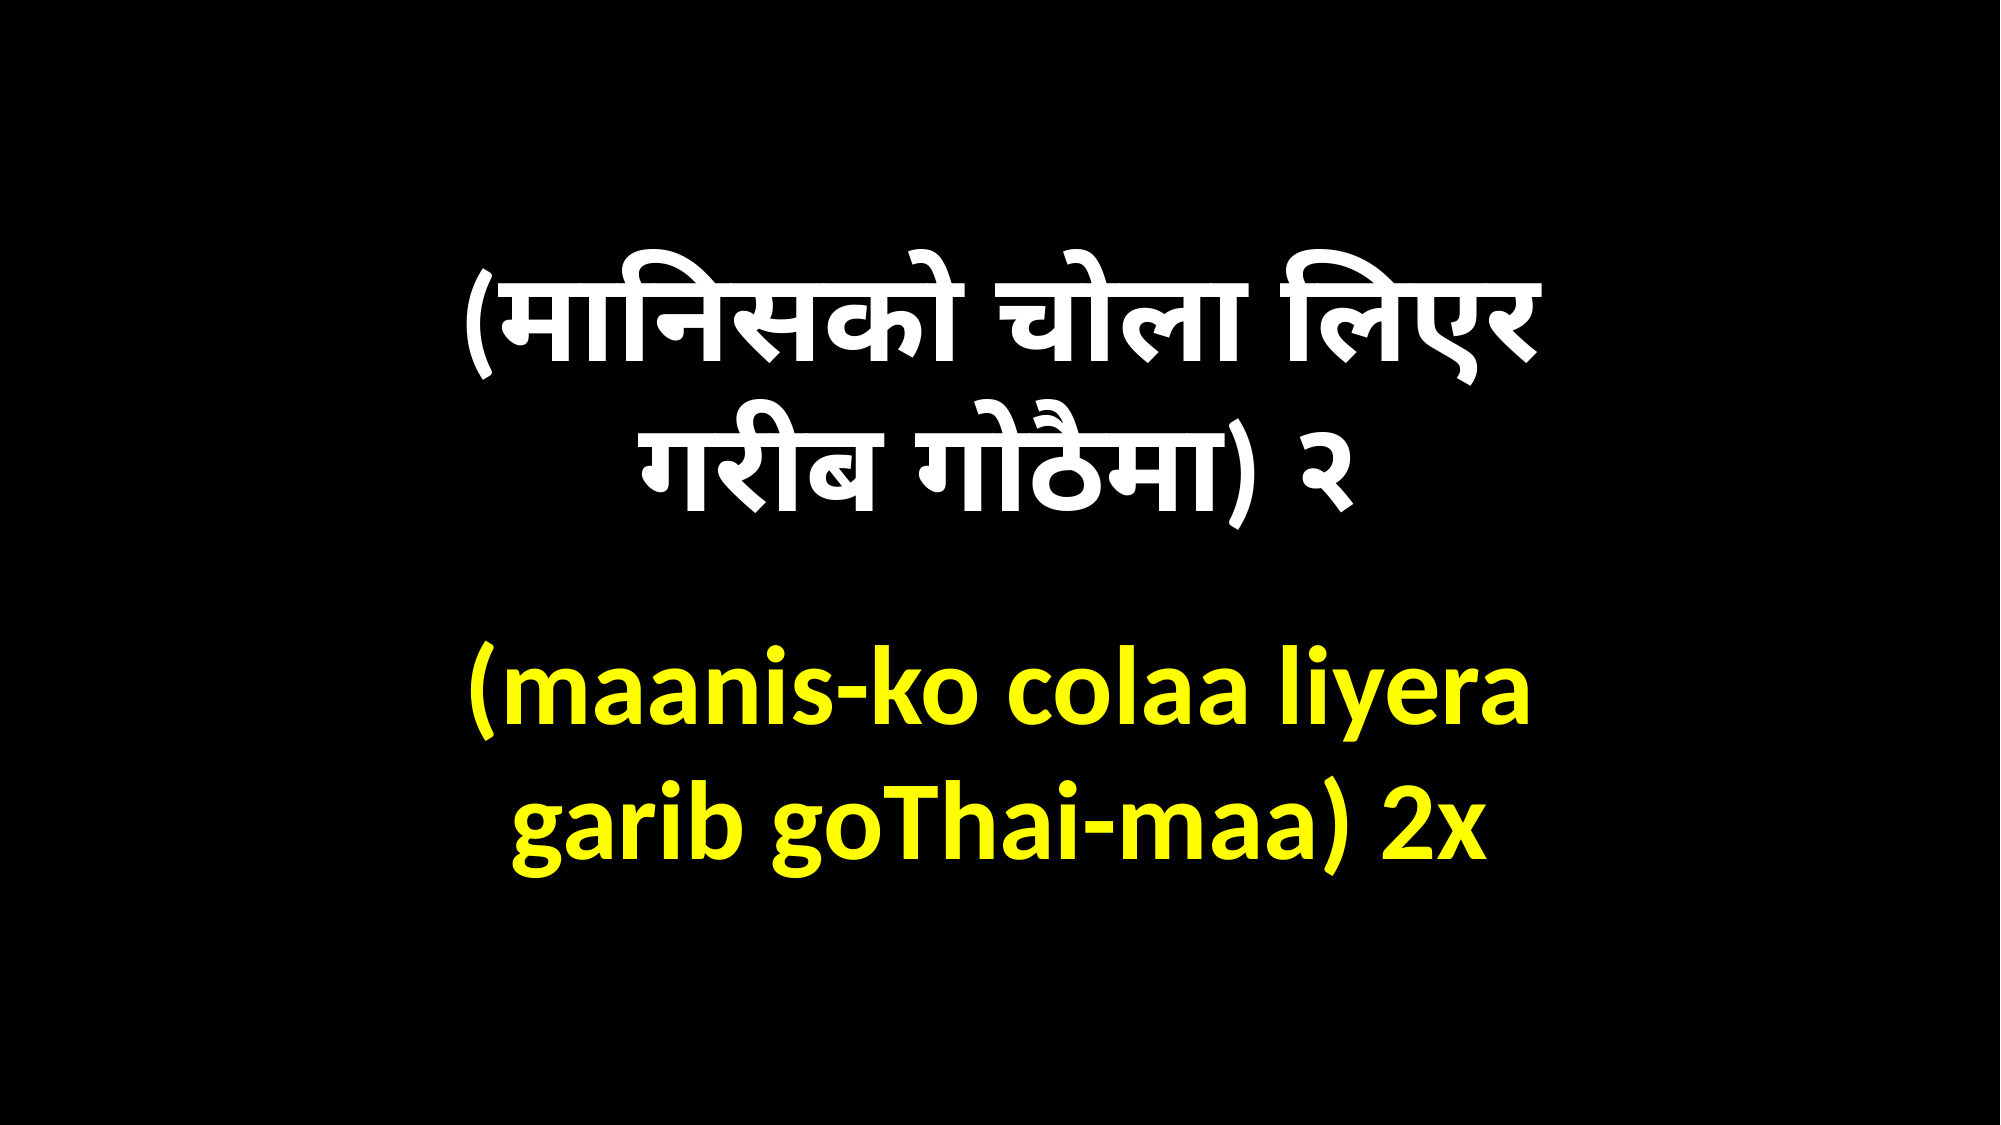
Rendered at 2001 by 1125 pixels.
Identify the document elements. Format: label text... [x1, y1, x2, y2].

text_box (मानिसको चोला लिएर गरीब गोठैमा) २ (maanis-ko colaa liyera garib goThai-maa) 2x [297, 229, 1703, 889]
